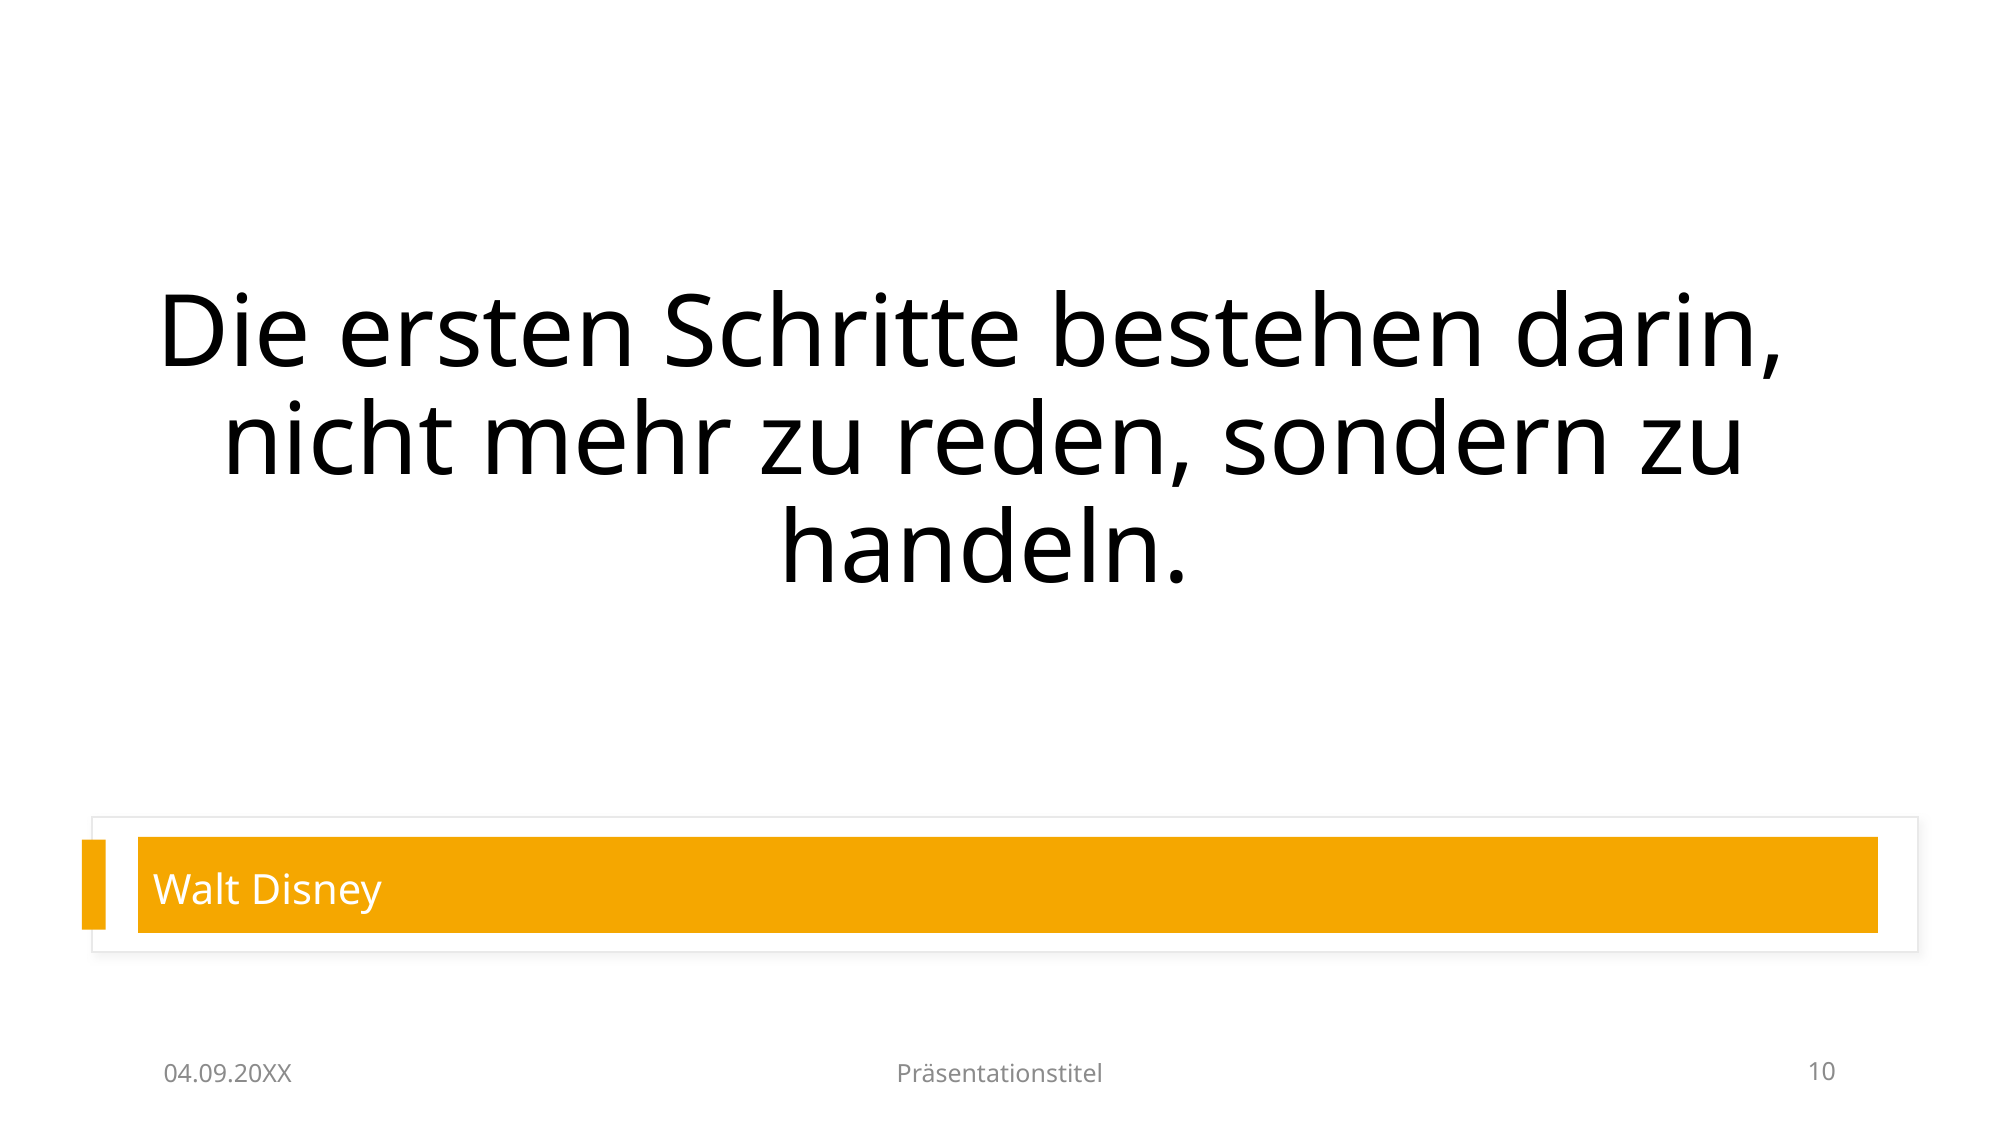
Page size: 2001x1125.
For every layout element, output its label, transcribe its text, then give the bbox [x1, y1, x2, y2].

footer Präsentationstitel [662, 1042, 1338, 1103]
title Die ersten Schritte bestehen darin, nicht mehr zu reden, sondern zu handeln. [91, 104, 1878, 780]
list Walt Disney [138, 836, 1878, 933]
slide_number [148, 1042, 599, 1103]
slide_number 10 [1401, 1042, 1851, 1103]
